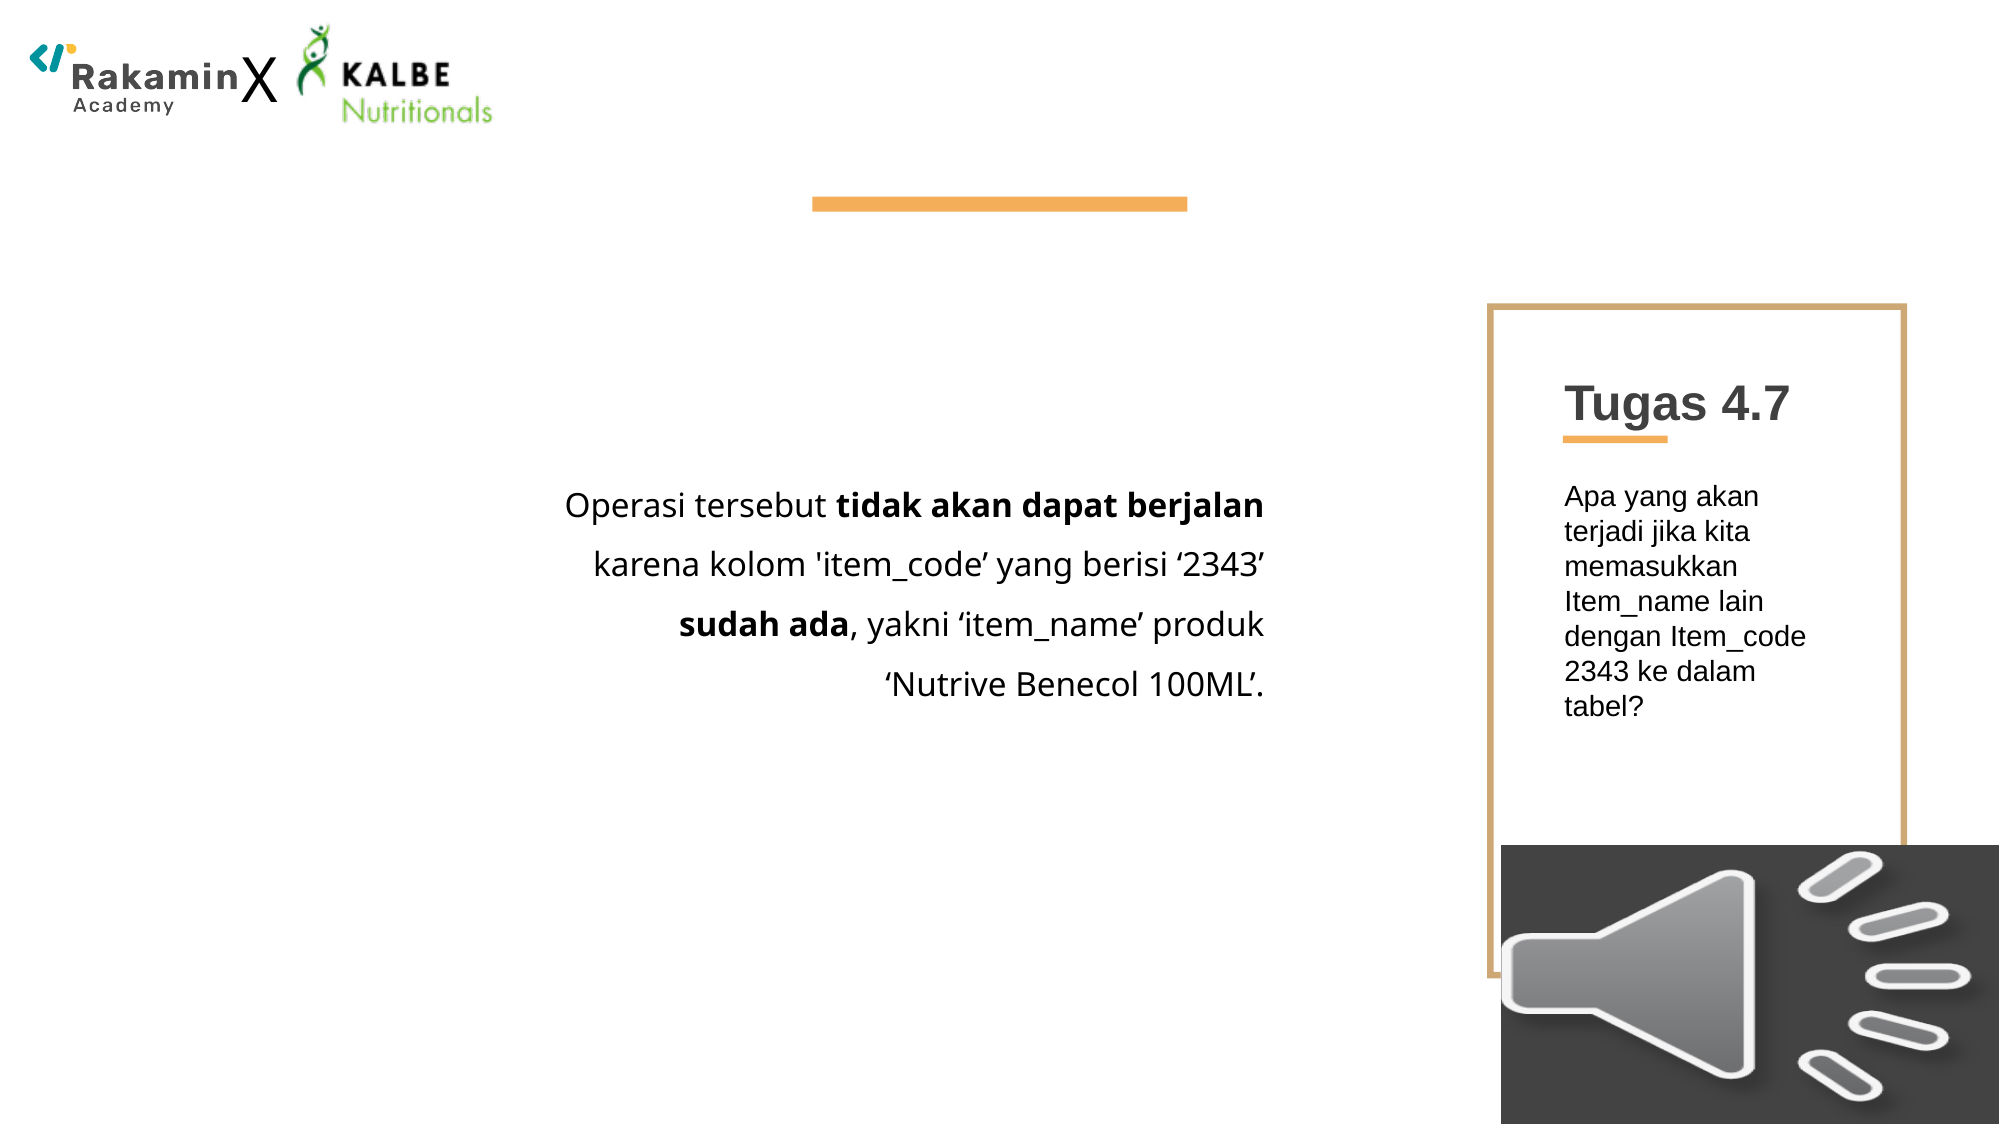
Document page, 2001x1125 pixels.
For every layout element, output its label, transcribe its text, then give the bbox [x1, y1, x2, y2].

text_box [18, 20, 495, 131]
text_box Operasi tersebut tidak akan dapat berjalan karena kolom 'item_code’ yang berisi ‘2343’ sudah ada, yakni ‘item_name’ produk ‘Nutrive Benecol 100ML’. [535, 455, 1281, 712]
text_box [1486, 302, 1908, 980]
picture [1499, 843, 2000, 1125]
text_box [1549, 374, 1845, 698]
